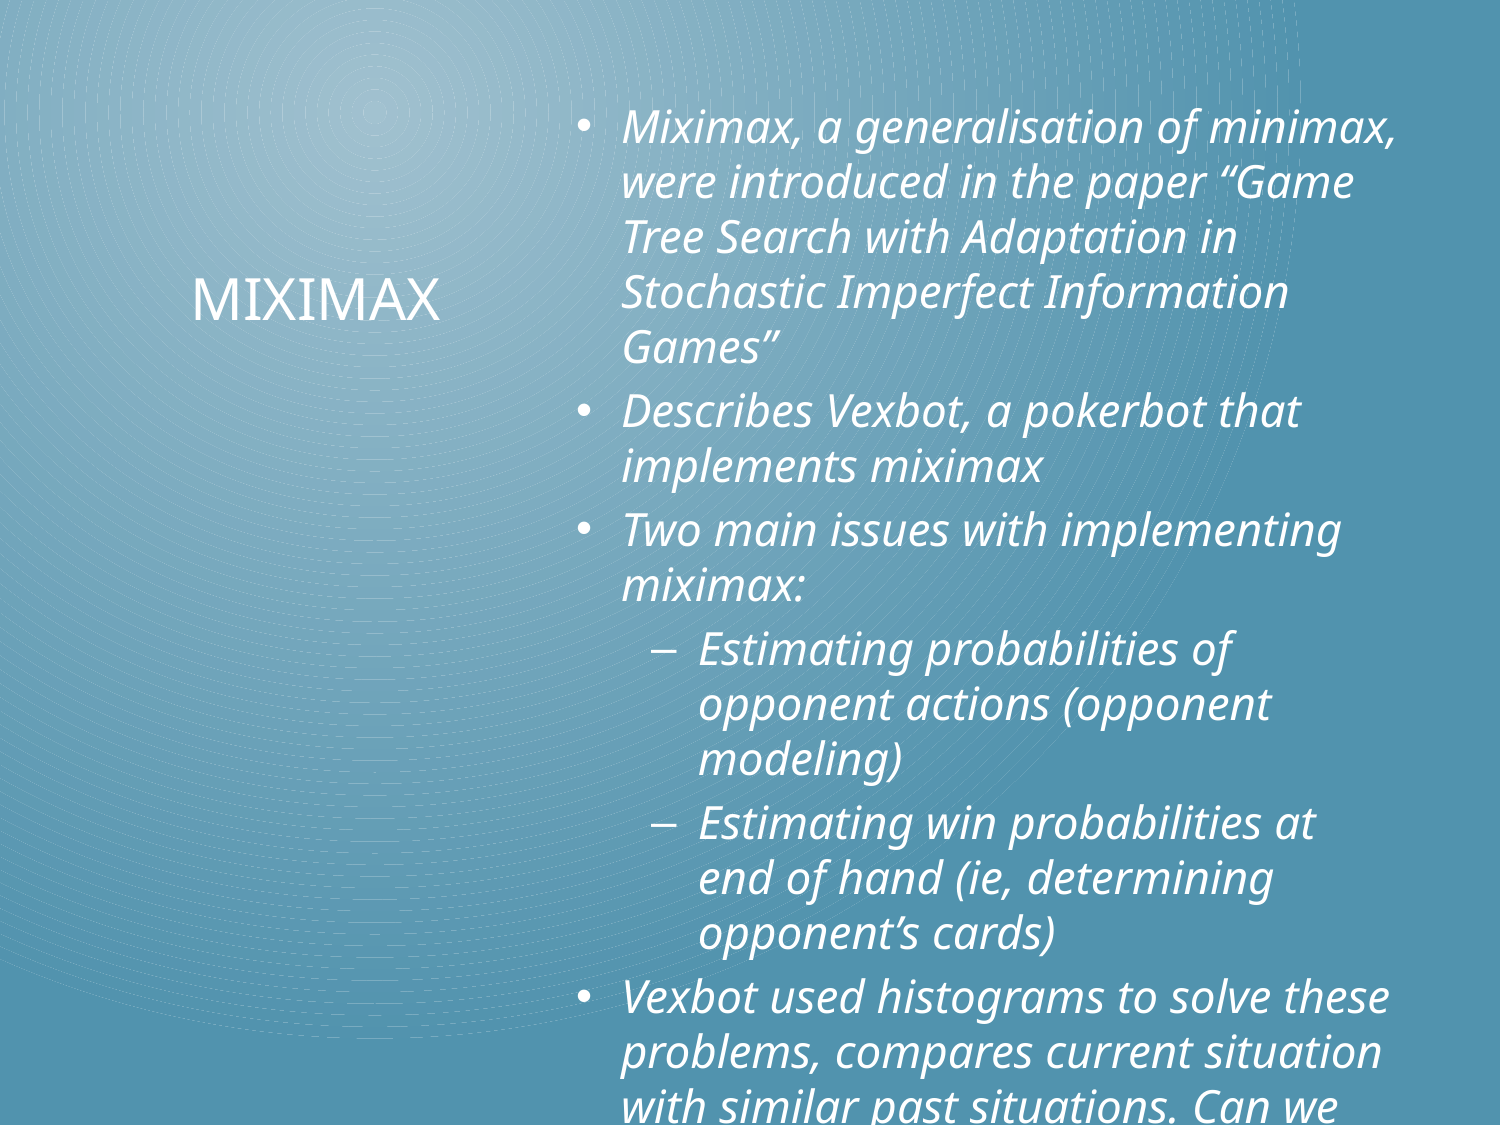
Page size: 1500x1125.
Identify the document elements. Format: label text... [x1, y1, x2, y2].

title MIXIMAX [175, 254, 516, 580]
list Miximax, a generalisation of minimax, were introduced in the paper “Game Tree Search with Adaptation in Stochastic Imperfect Information Games” Describes Vexbot, a pokerbot that implements miximax Two main issues with implementing miximax: Estimating probabilities of opponent actions (opponent modeling) Estimating win probabilities at end of hand (ie, determining opponent’s cards) Vexbot used histograms to solve these problems, compares current situation with similar past situations. Can we do better? [561, 90, 1418, 1094]
